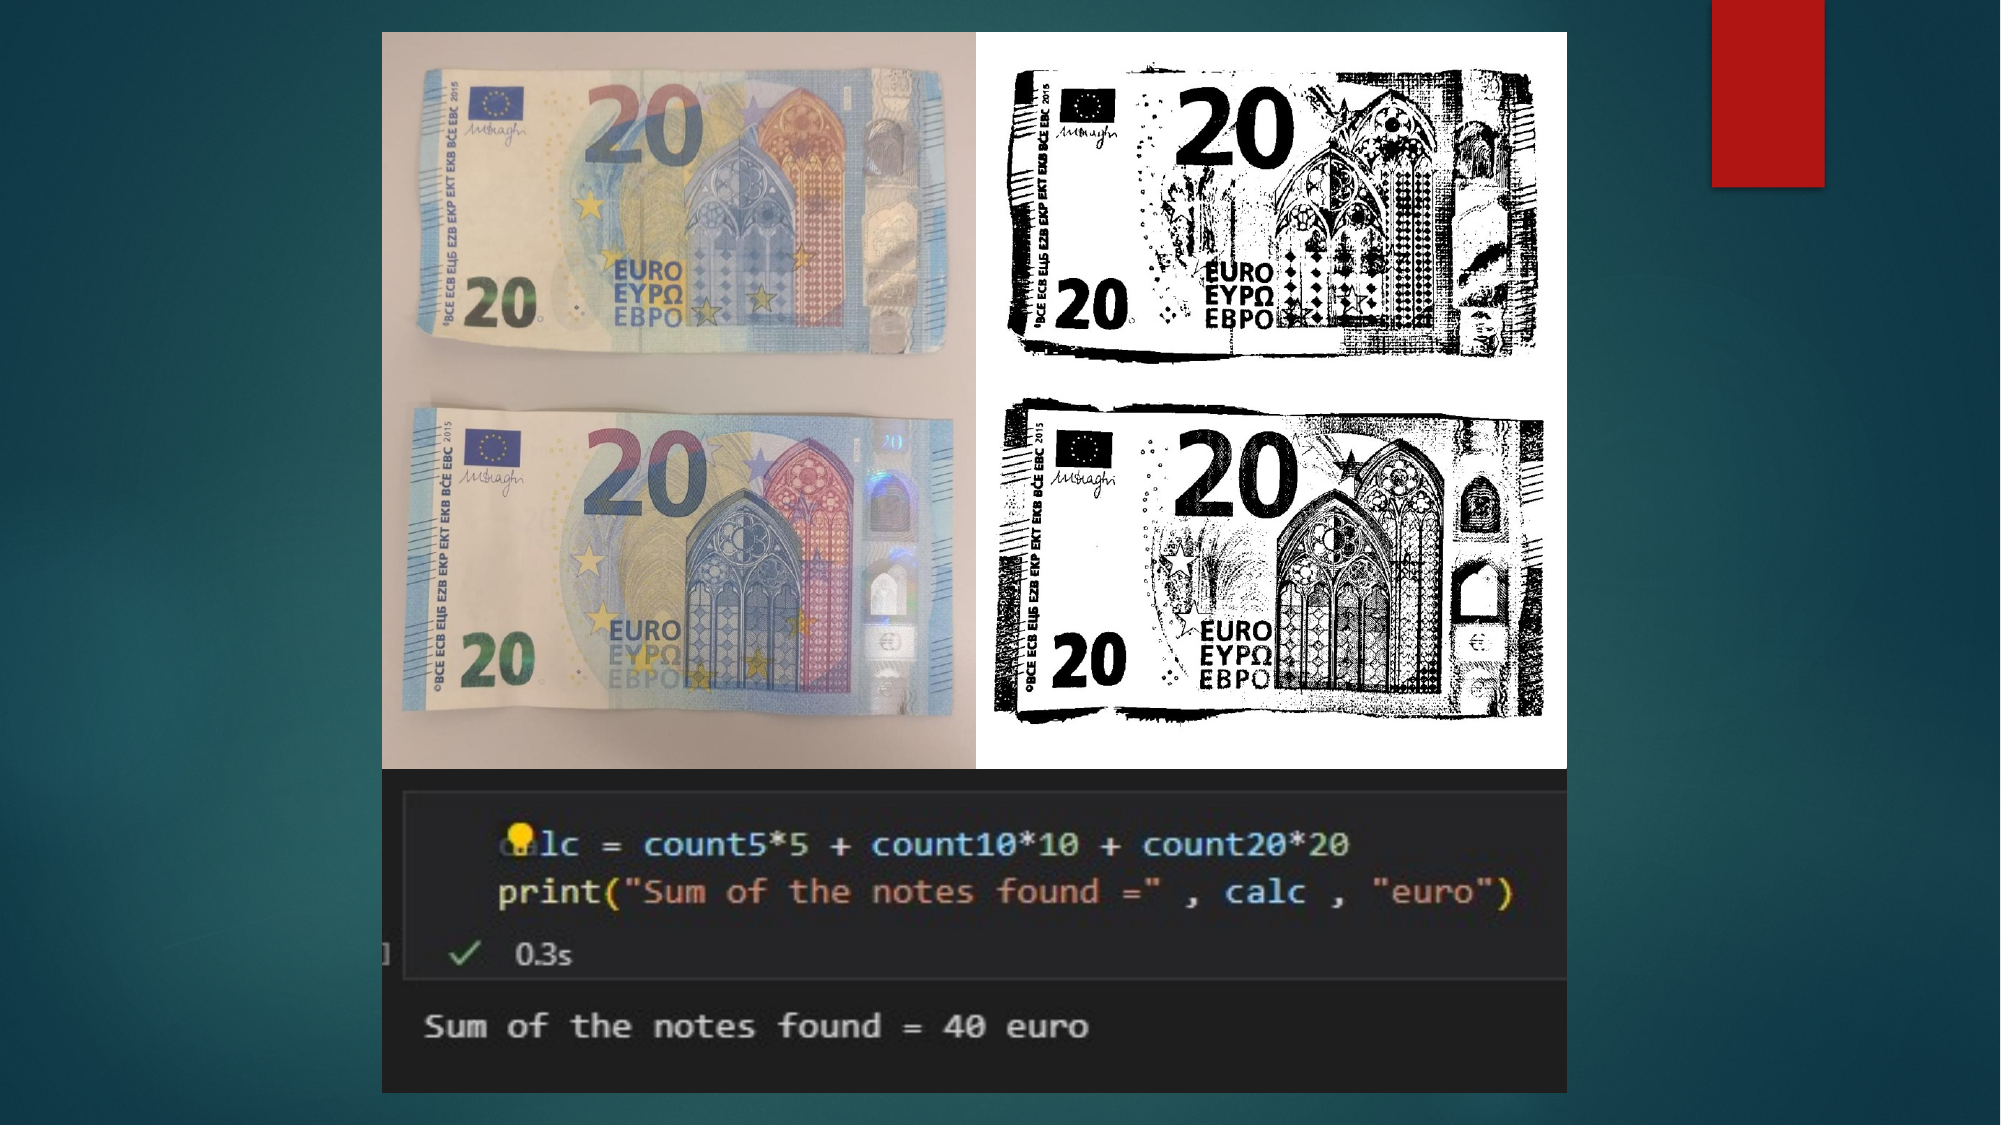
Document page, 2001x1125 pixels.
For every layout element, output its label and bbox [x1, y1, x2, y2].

picture [0, 0, 1576, 1125]
